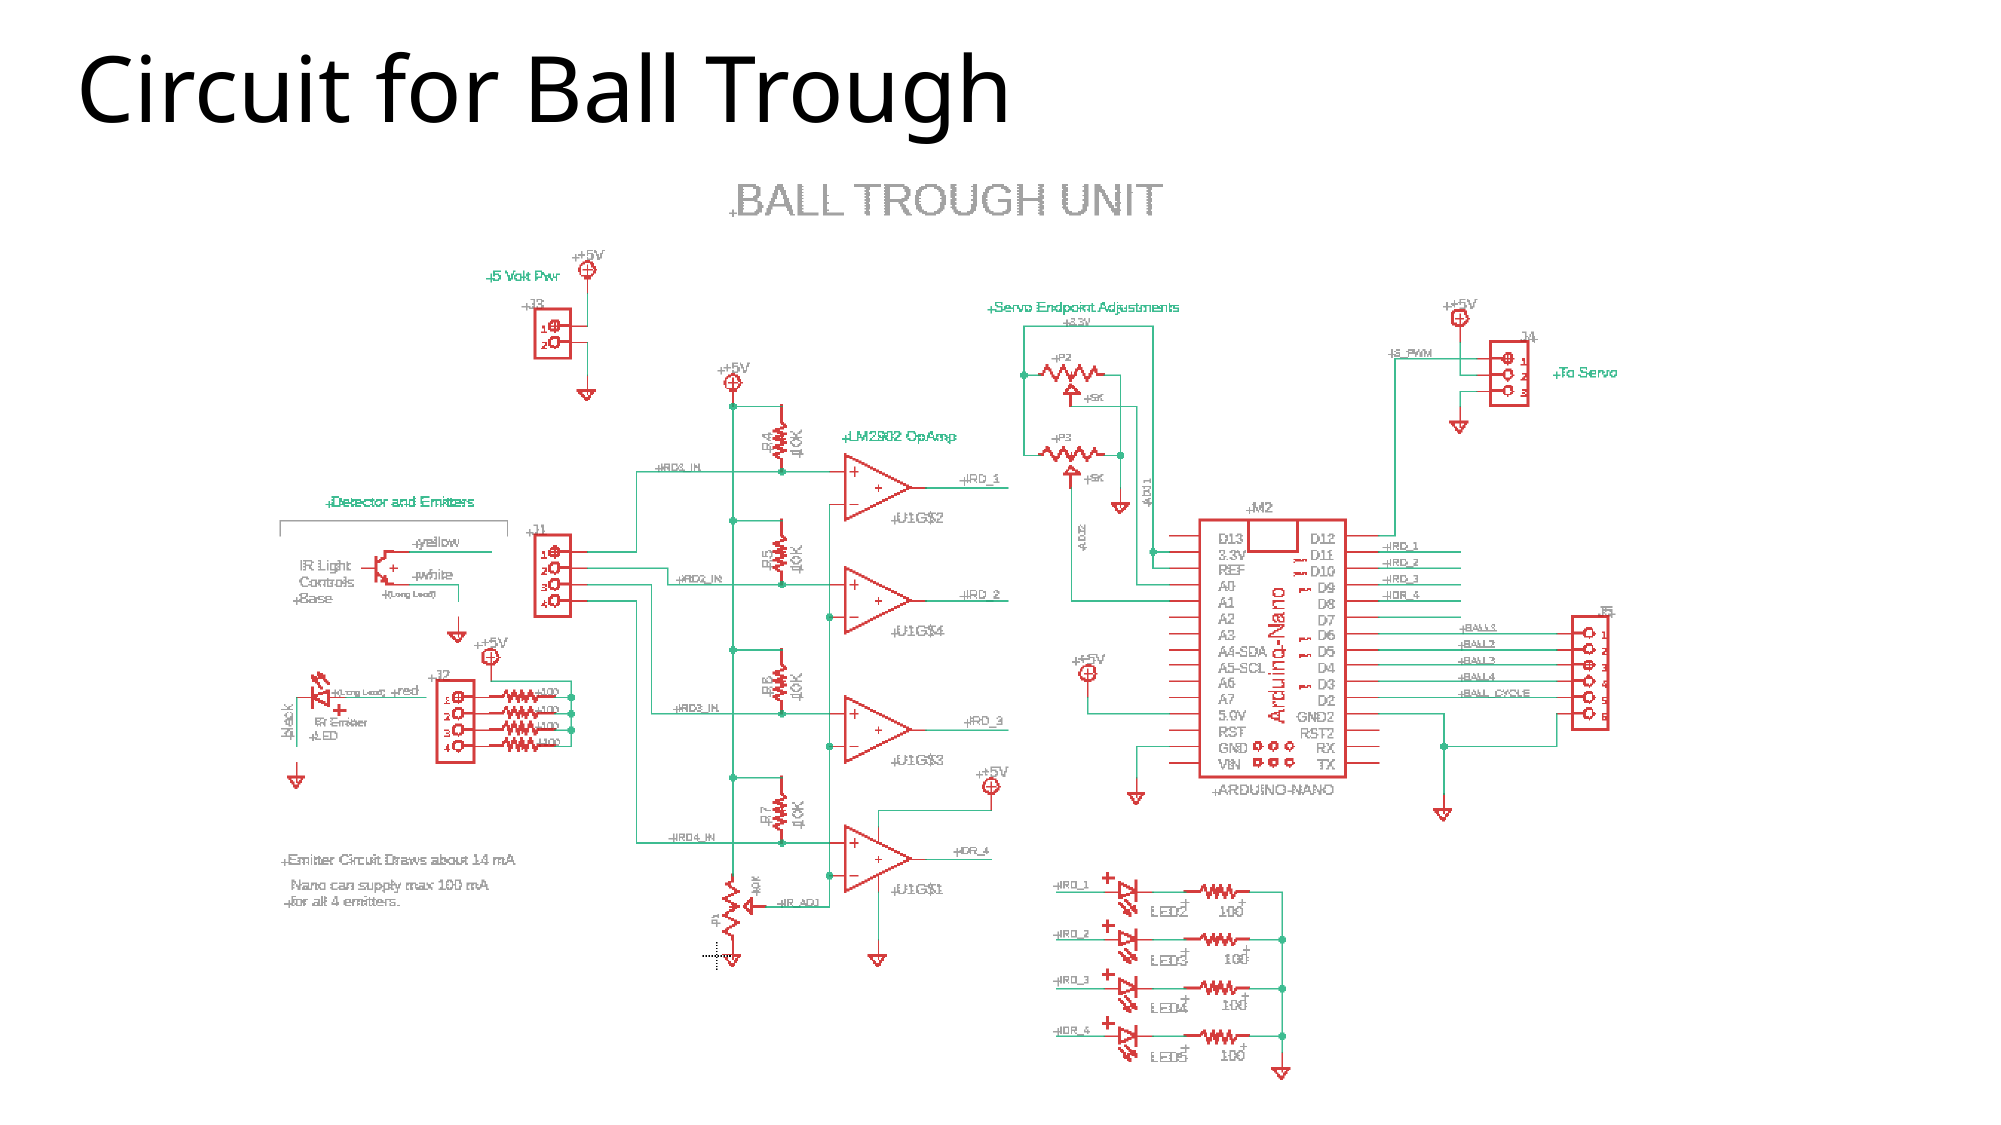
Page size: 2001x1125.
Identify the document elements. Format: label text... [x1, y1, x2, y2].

title Circuit for Ball Trough [61, 0, 1787, 202]
picture [254, 155, 1624, 1096]
